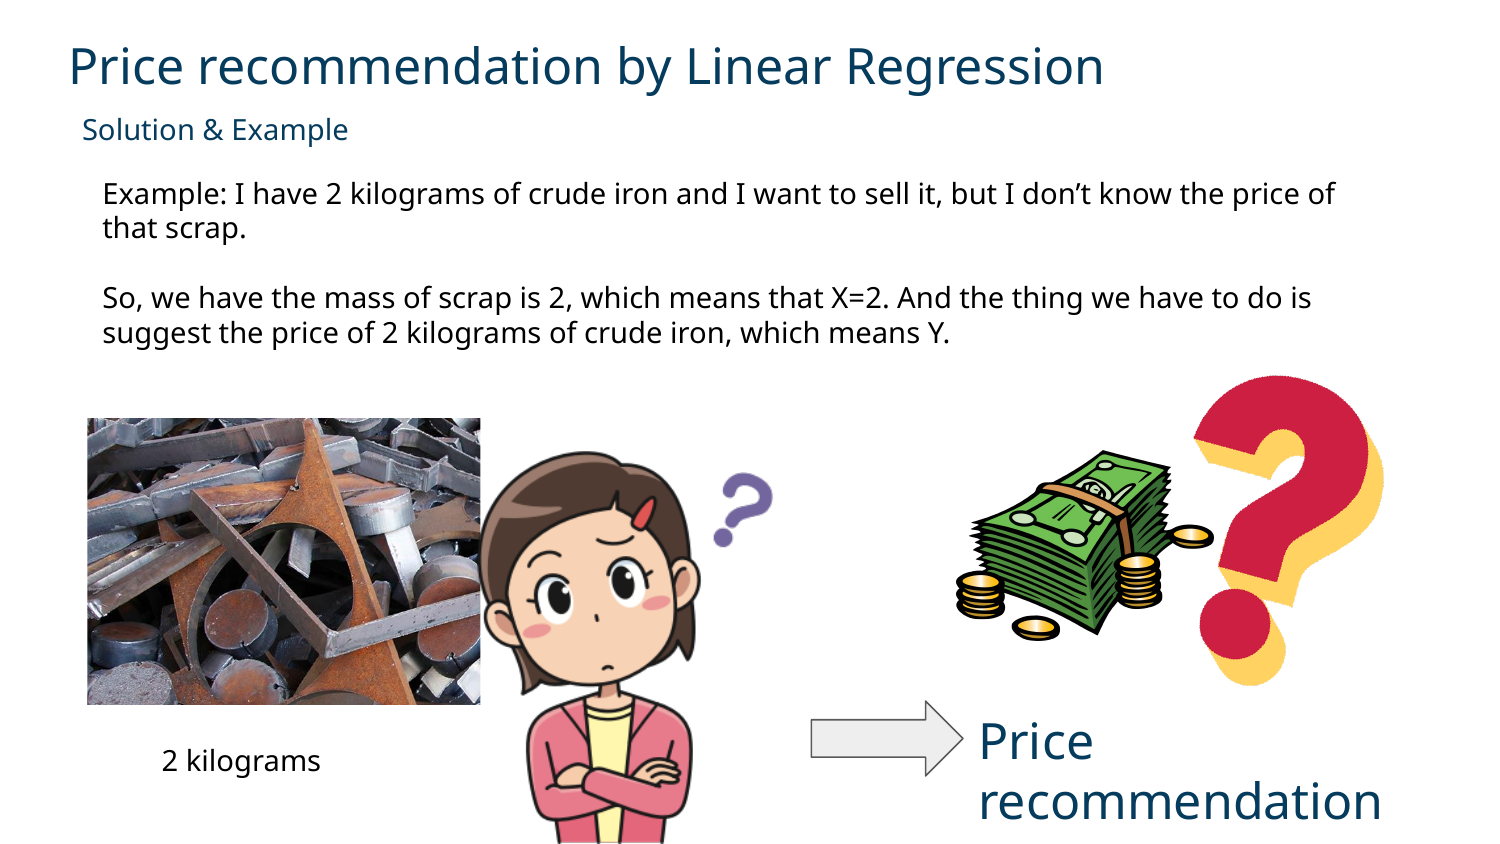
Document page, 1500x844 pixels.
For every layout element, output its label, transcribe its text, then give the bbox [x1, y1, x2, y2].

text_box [811, 323, 1477, 812]
title Price recommendation by Linear Regression [53, 19, 1164, 113]
text_box Example: I have 2 kilograms of crude iron and I want to sell it, but I don’t know the price of that scrap. So, we have the mass of scrap is 2, which means that X=2. And the thing we have to do is suggest the price of 2 kilograms of crude iron, which means Y. [87, 159, 1367, 277]
subtitle Solution & Example [67, 90, 823, 176]
picture [87, 417, 823, 844]
text_box 2 kilograms [146, 726, 355, 844]
